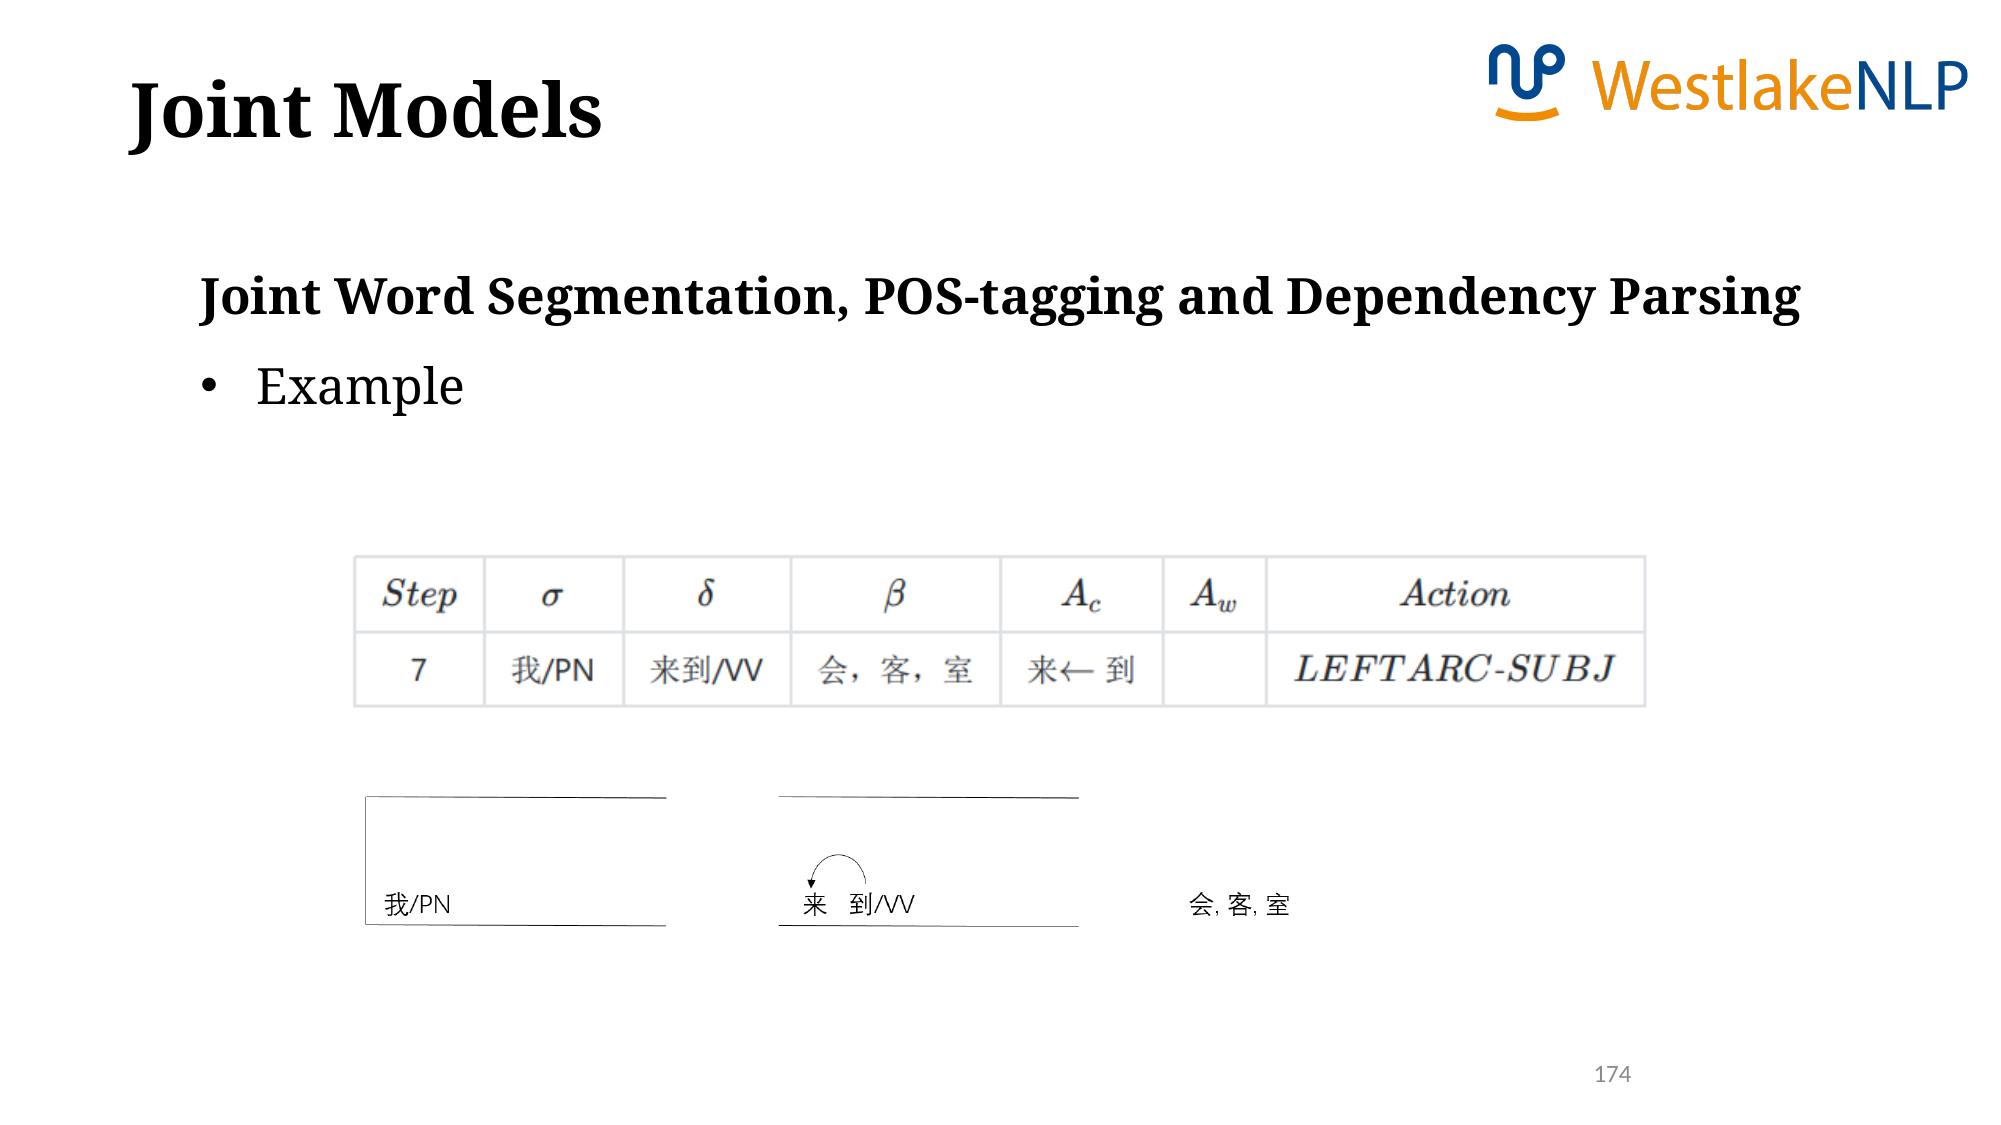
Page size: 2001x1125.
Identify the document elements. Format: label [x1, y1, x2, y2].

text_box [185, 226, 1887, 422]
slide_number [1423, 1042, 1647, 1103]
picture [336, 538, 1664, 1103]
picture [1459, 0, 2000, 170]
text_box [115, 55, 1295, 161]
